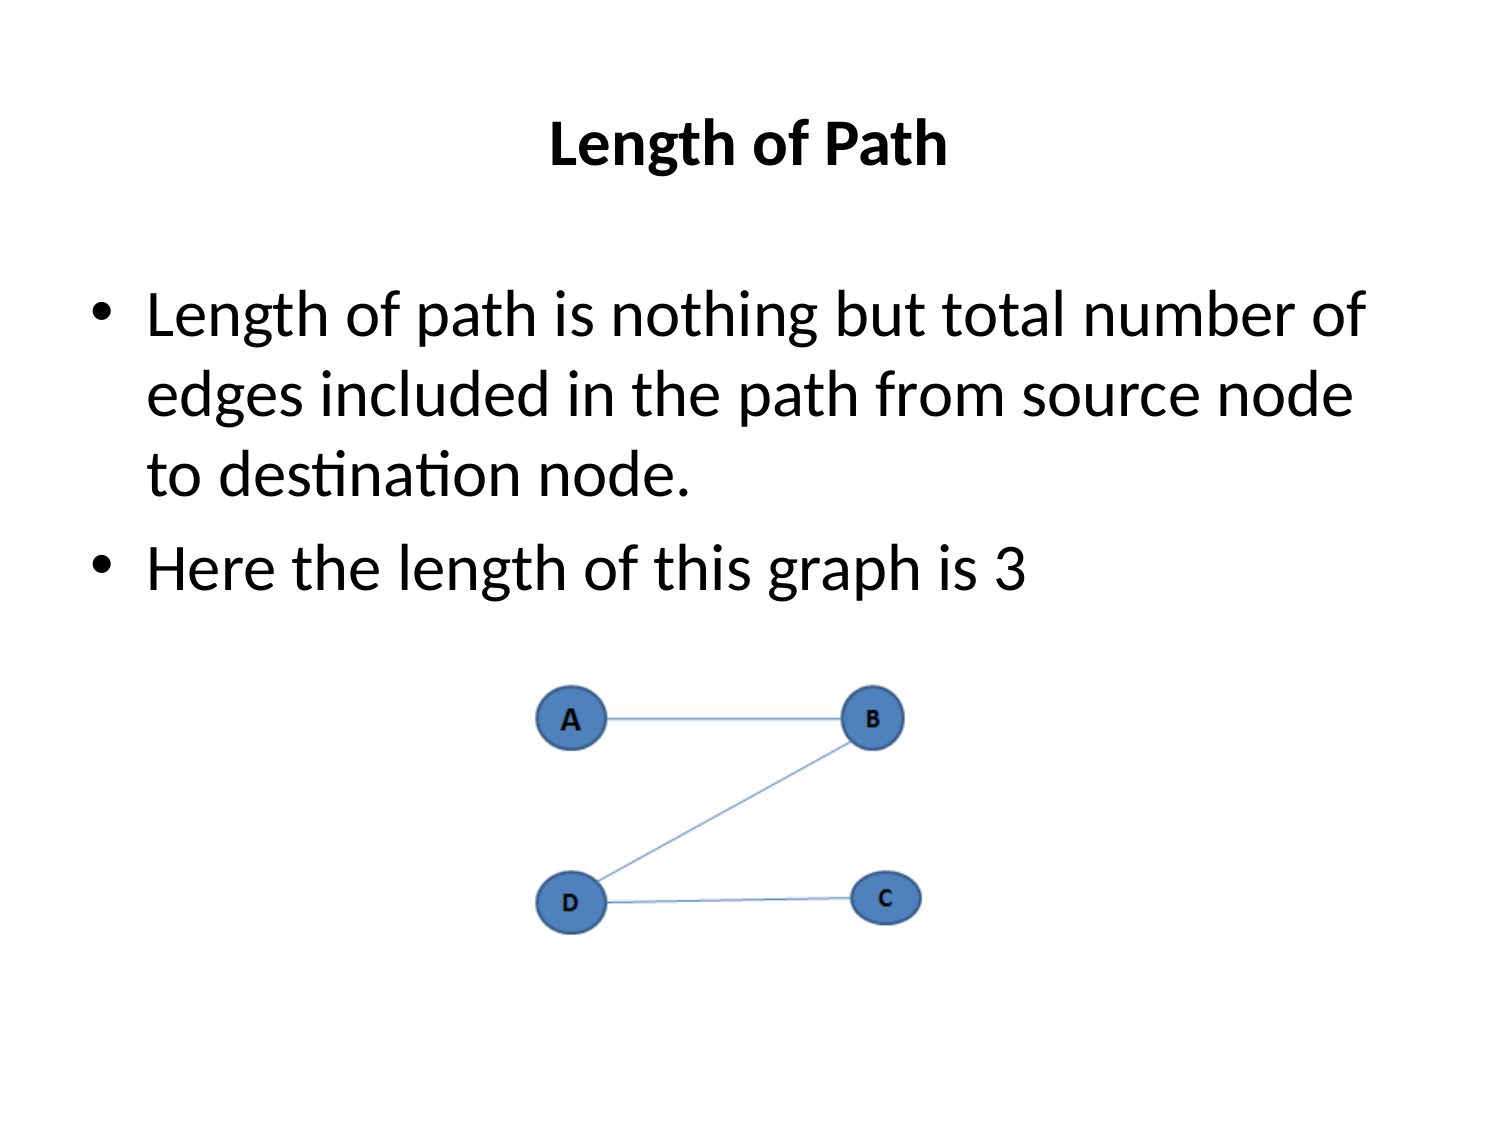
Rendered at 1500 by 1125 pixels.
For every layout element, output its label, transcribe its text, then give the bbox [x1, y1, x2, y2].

list Length of path is nothing but total number of edges included in the path from source node to destination node. Here the length of this graph is 3 [75, 262, 1425, 1005]
title Length of Path [75, 45, 1425, 233]
picture [487, 649, 1002, 968]
